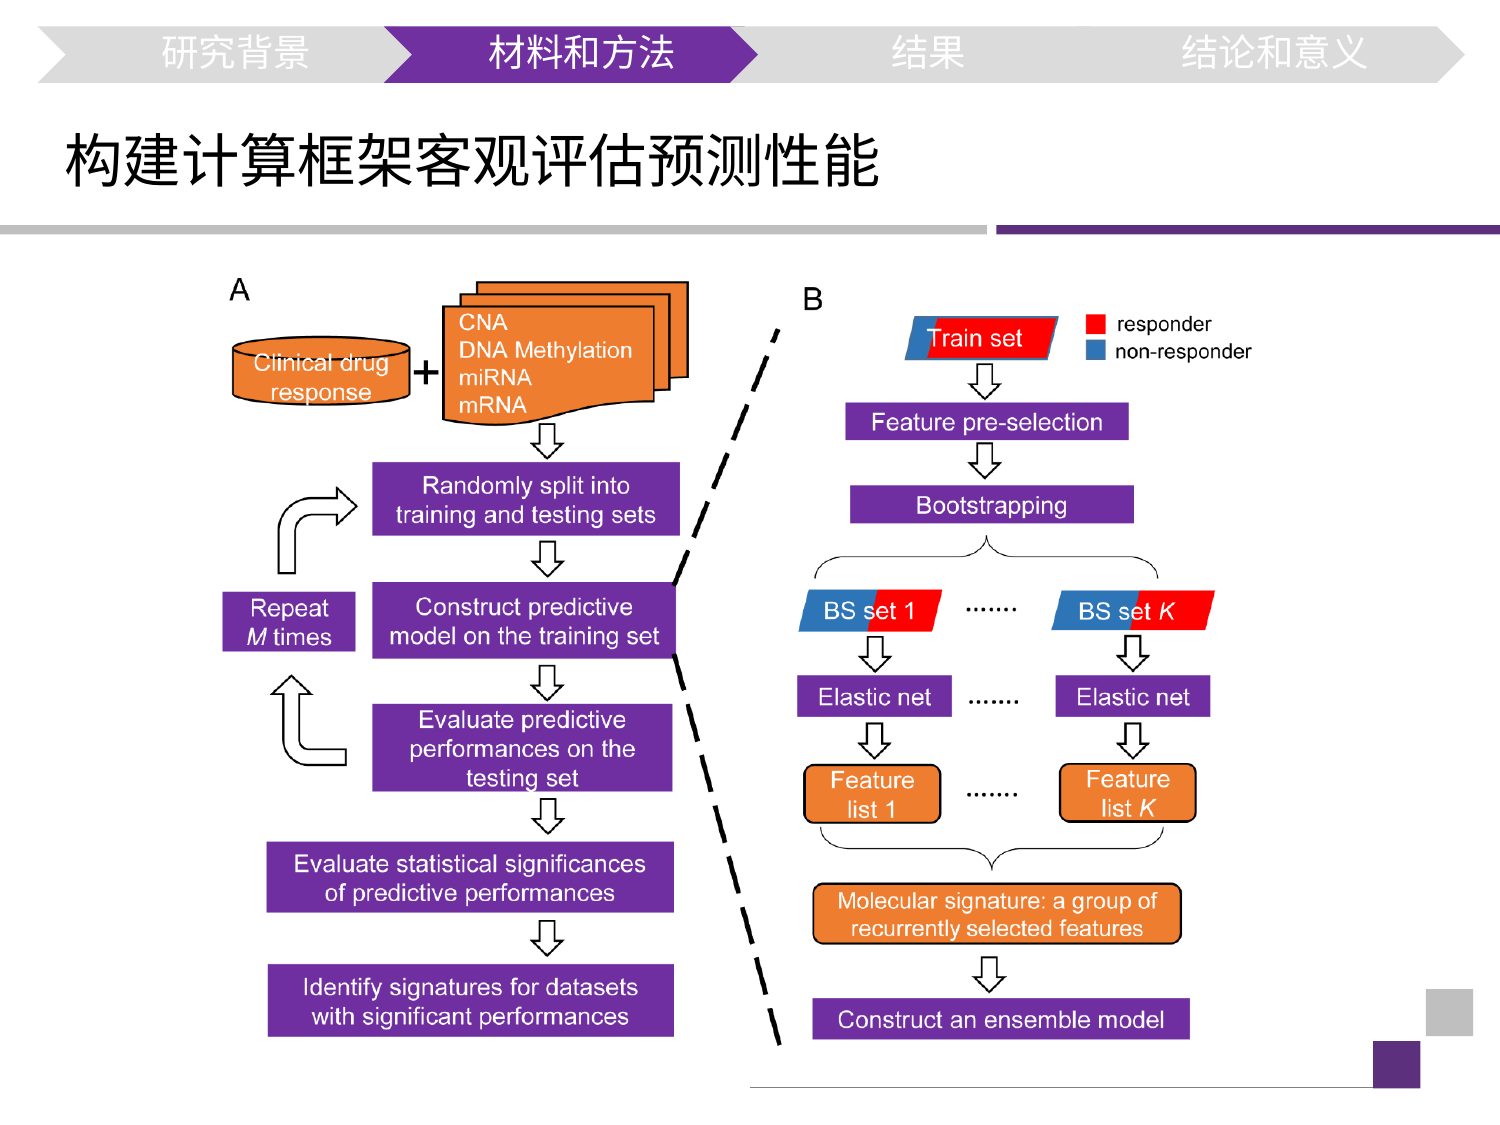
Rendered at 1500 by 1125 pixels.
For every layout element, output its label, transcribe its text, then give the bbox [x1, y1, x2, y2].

picture [201, 262, 1266, 1065]
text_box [39, 27, 1465, 82]
title 构建计算框架客观评估预测性能 [49, 112, 1451, 217]
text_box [0, 225, 1500, 235]
text_box [1425, 988, 1474, 1037]
text_box [1372, 1040, 1421, 1087]
